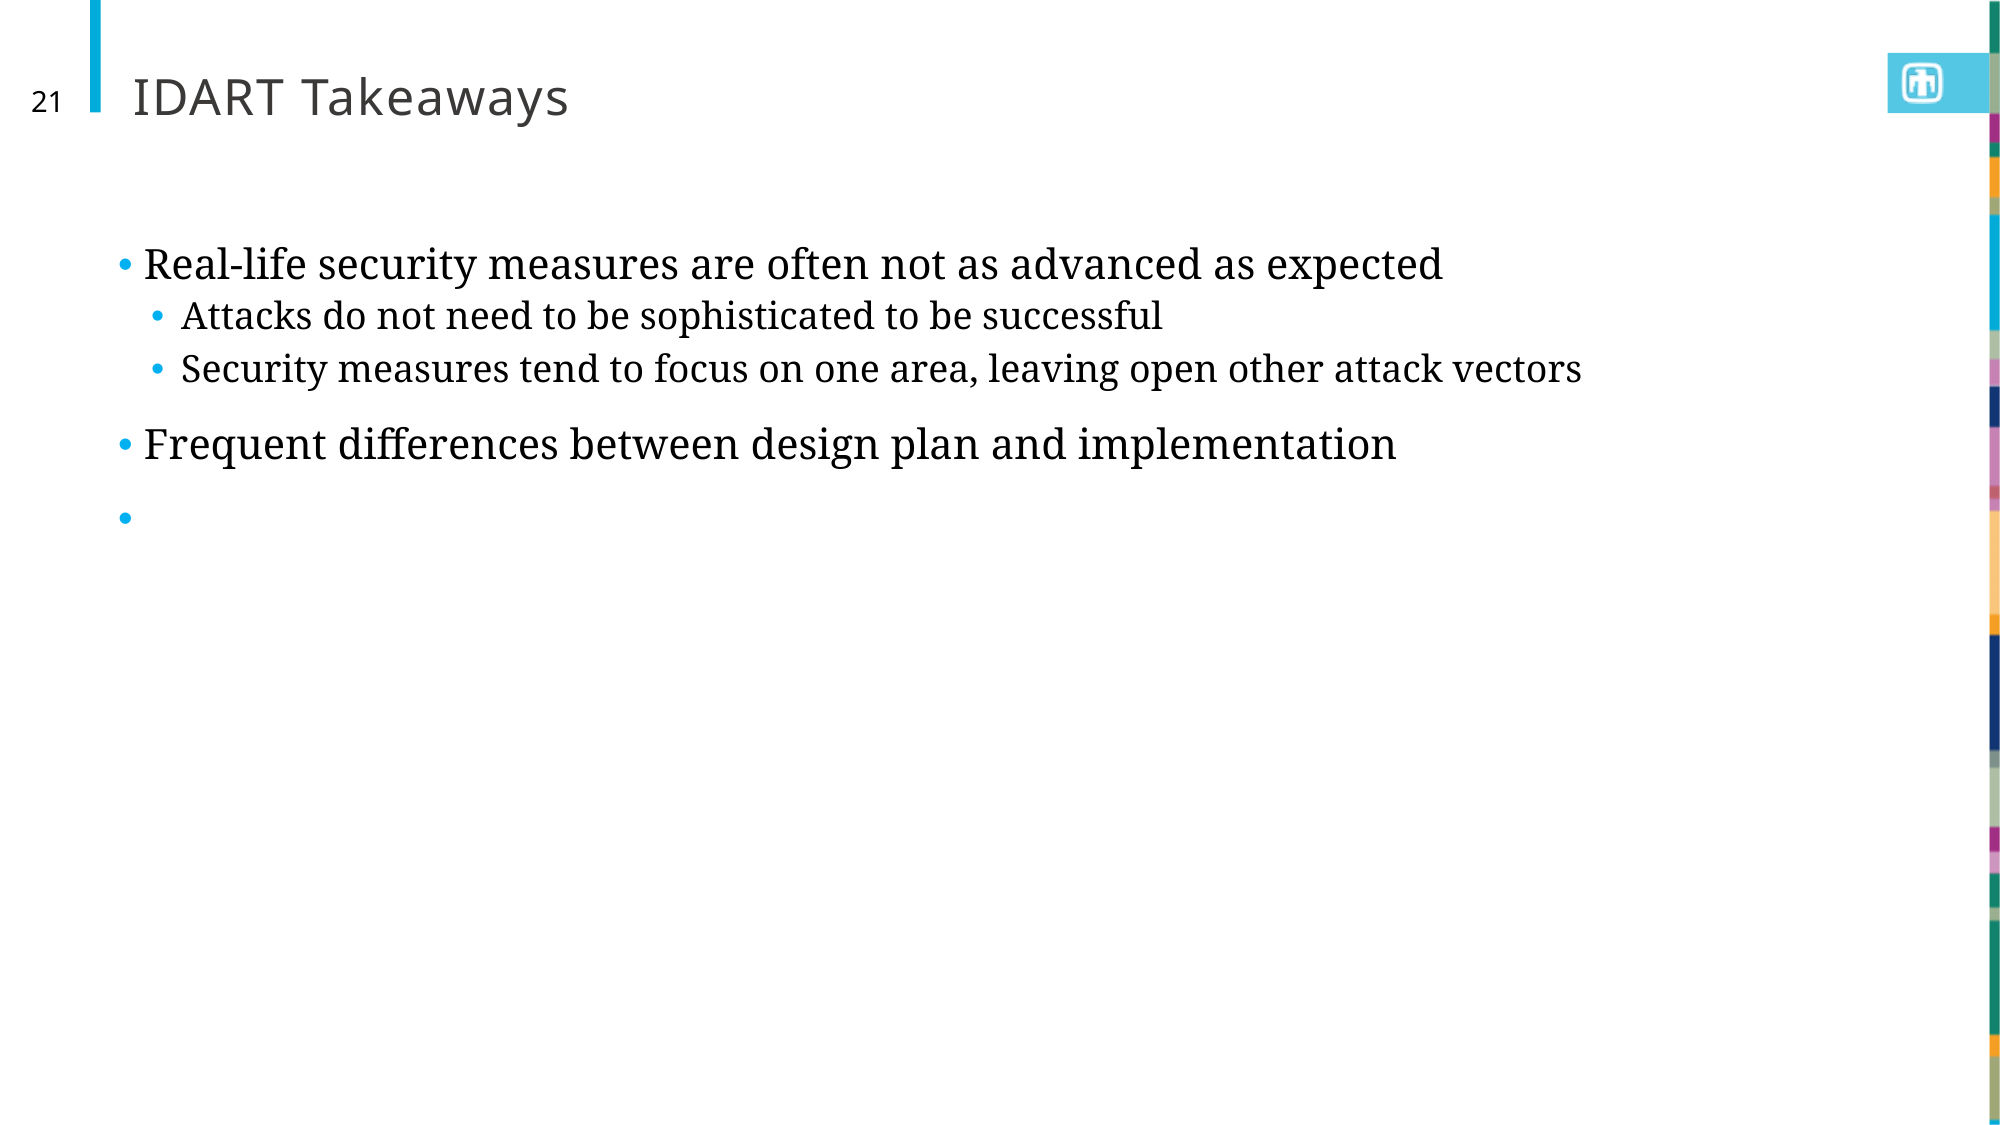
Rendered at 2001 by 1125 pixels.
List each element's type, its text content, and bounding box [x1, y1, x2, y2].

slide_number 21 [10, 73, 80, 133]
picture [1901, 62, 1944, 104]
list Real-life security measures are often not as advanced as expected Attacks do not need to be sophisticated to be successful Security measures tend to focus on one area, leaving open other attack vectors Frequent differences between design plan and implementation [118, 236, 1769, 779]
title IDART Takeaways [118, 39, 1769, 133]
picture [1990, 1, 1999, 215]
picture [1990, 330, 1999, 1120]
